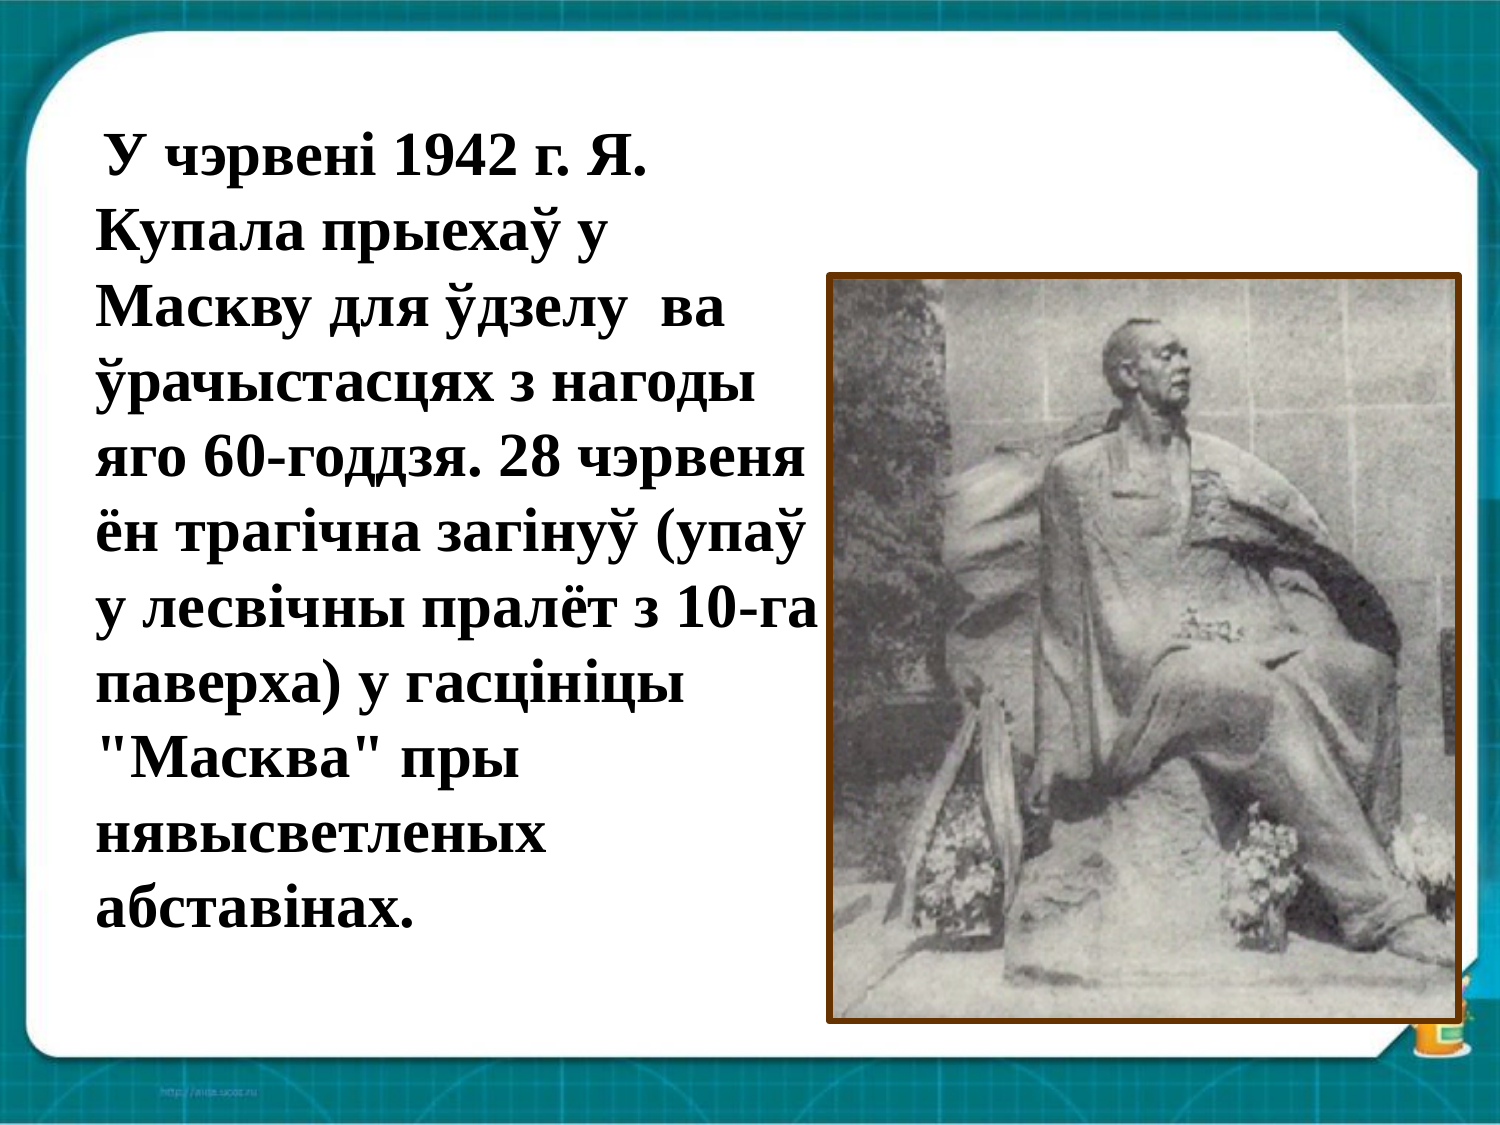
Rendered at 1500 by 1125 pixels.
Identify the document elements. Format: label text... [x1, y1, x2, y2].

picture [0, 0, 1500, 1125]
list У чэрвені 1942 г. Я. Купала прыехаў у Маскву для ўдзелу ва ўрачыстасцях з нагоды яго 60-годдзя. 28 чэрвеня ён трагічна загінуў (упаў у лесвічны пралёт з 10-га паверха) у гасцініцы "Масква" пры нявысветленых абставінах. [35, 105, 845, 1035]
